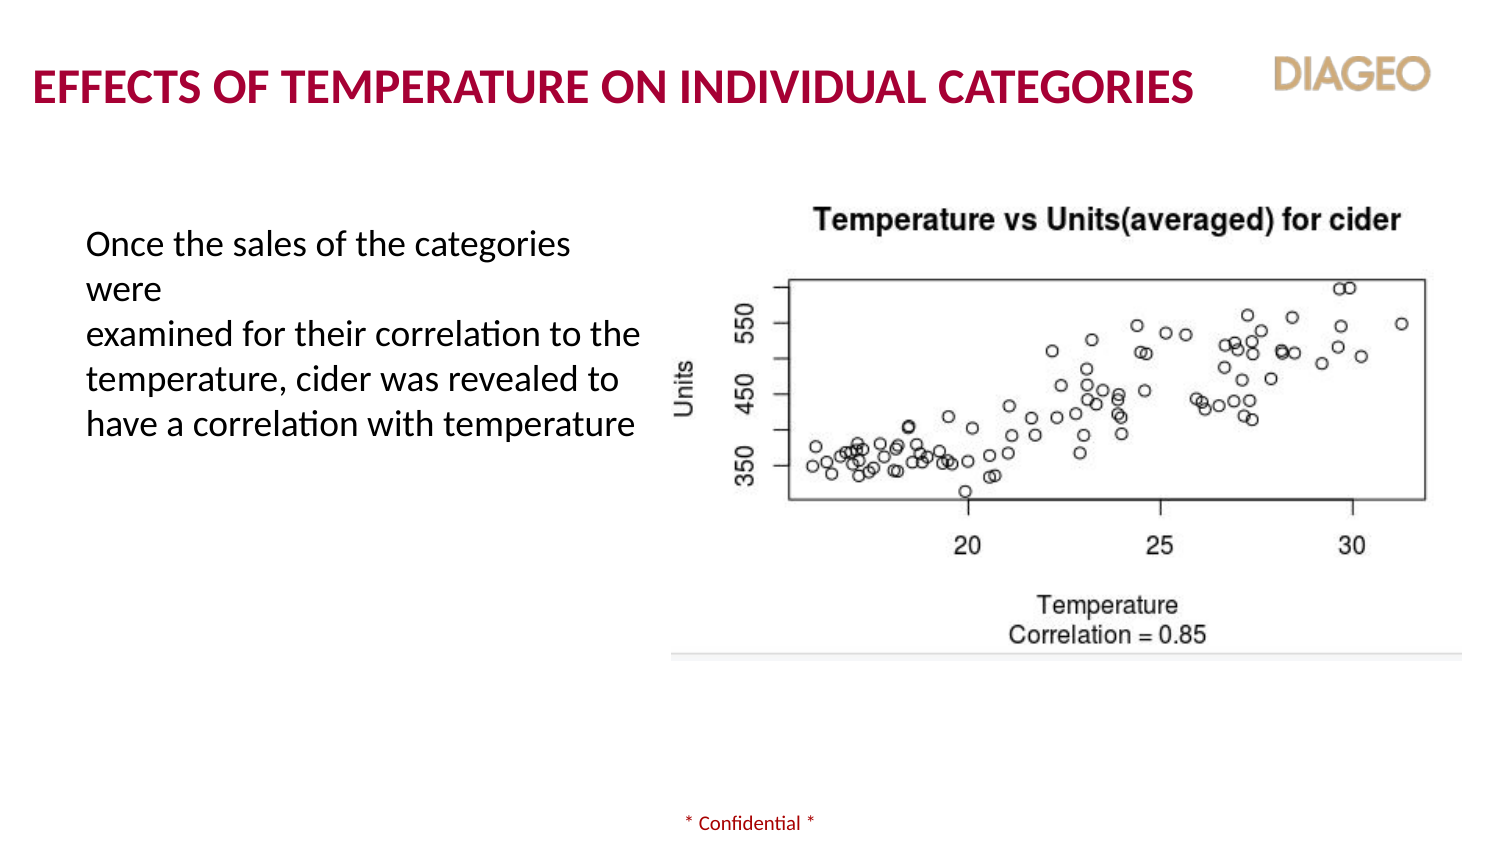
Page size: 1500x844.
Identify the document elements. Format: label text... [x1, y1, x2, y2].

picture [671, 182, 1463, 662]
picture [1282, 56, 1487, 99]
title Effects of temperature on individual categories [17, 12, 1282, 154]
text_box Once the sales of the categories were examined for their correlation to the temperature, cider was revealed to have a correlation with temperature [71, 212, 659, 452]
